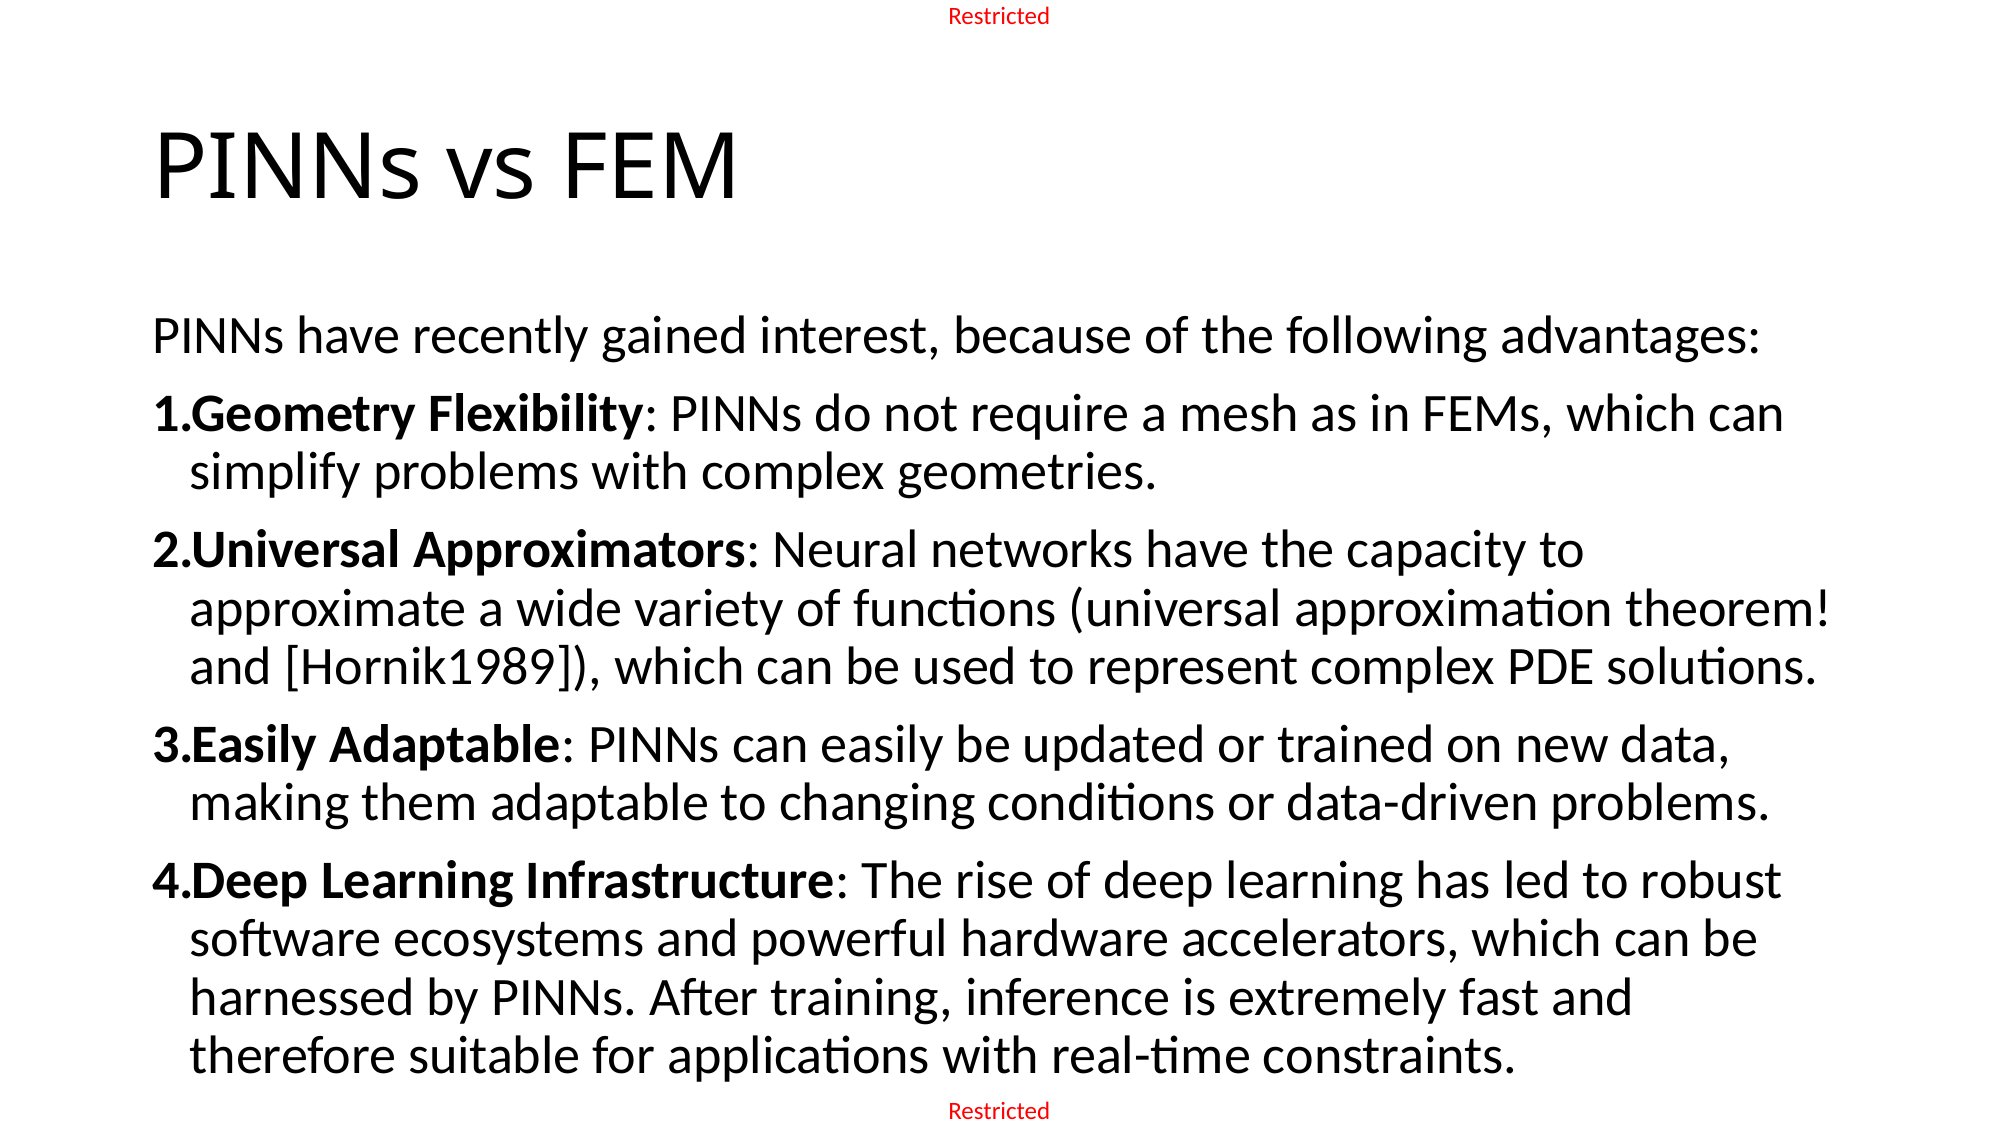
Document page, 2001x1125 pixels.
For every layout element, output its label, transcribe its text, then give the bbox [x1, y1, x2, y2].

title PINNs vs FEM [137, 59, 1863, 278]
list PINNs have recently gained interest, because of the following advantages: Geometry Flexibility: PINNs do not require a mesh as in FEMs, which can simplify problems with complex geometries. Universal Approximators: Neural networks have the capacity to approximate a wide variety of functions (universal approximation theorem! and [Hornik1989]), which can be used to represent complex PDE solutions. Easily Adaptable: PINNs can easily be updated or trained on new data, making them adaptable to changing conditions or data-driven problems. Deep Learning Infrastructure: The rise of deep learning has led to robust software ecosystems and powerful hardware accelerators, which can be harnessed by PINNs. After training, inference is extremely fast and therefore suitable for applications with real-time constraints. [137, 299, 1863, 1125]
